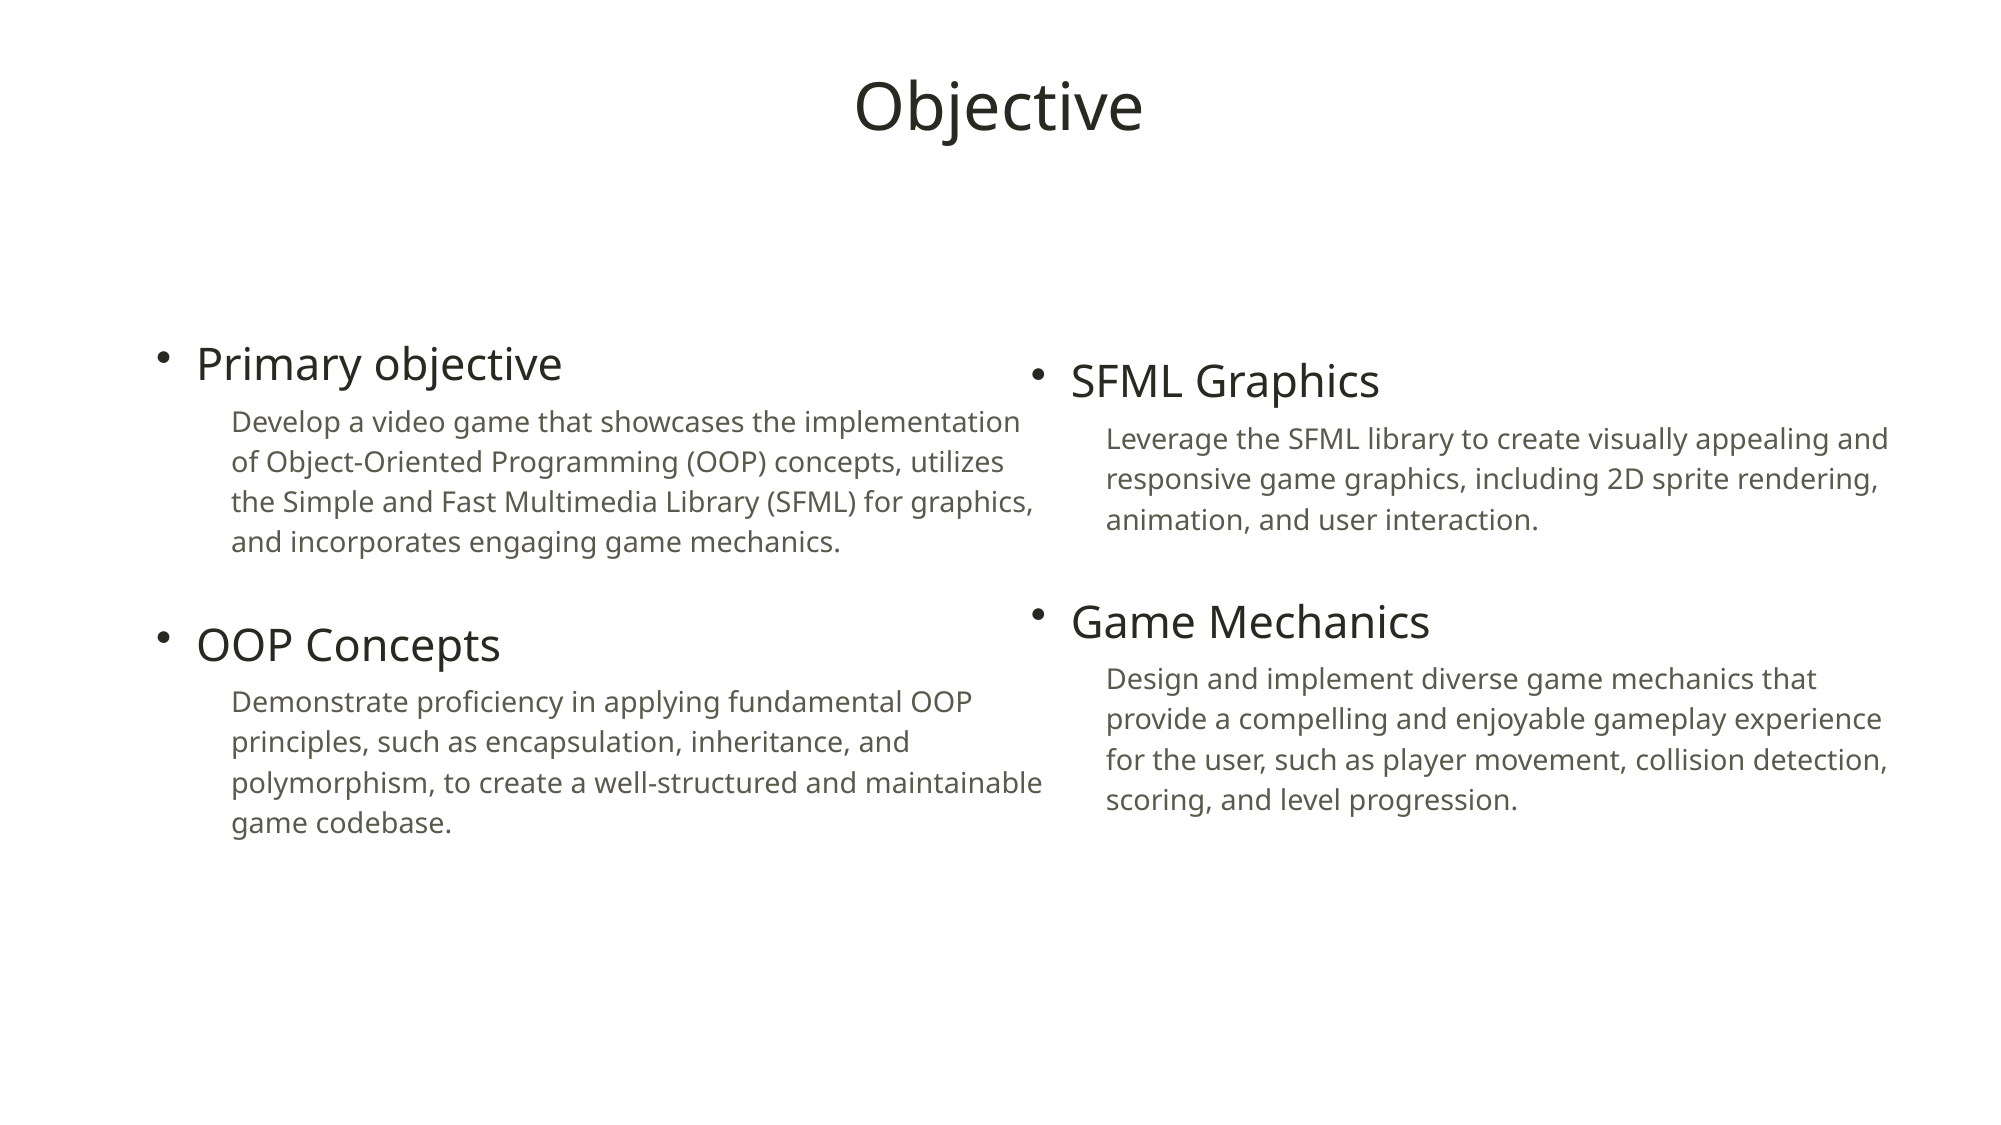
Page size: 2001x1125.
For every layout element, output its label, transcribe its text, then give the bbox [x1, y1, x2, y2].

text_box Primary objective Develop a video game that showcases the implementation of Object-Oriented Programming (OOP) concepts, utilizes the Simple and Fast Multimedia Library (SFML) for graphics, and incorporates engaging game mechanics. OOP Concepts Demonstrate proficiency in applying fundamental OOP principles, such as encapsulation, inheritance, and polymorphism, to create a well-structured and maintainable game codebase. [156, 332, 1050, 881]
text_box Objective [0, 60, 2000, 144]
text_box SFML Graphics Leverage the SFML library to create visually appealing and responsive game graphics, including 2D sprite rendering, animation, and user interaction. Game Mechanics Design and implement diverse game mechanics that provide a compelling and enjoyable gameplay experience for the user, such as player movement, collision detection, scoring, and level progression. [1030, 350, 1925, 881]
